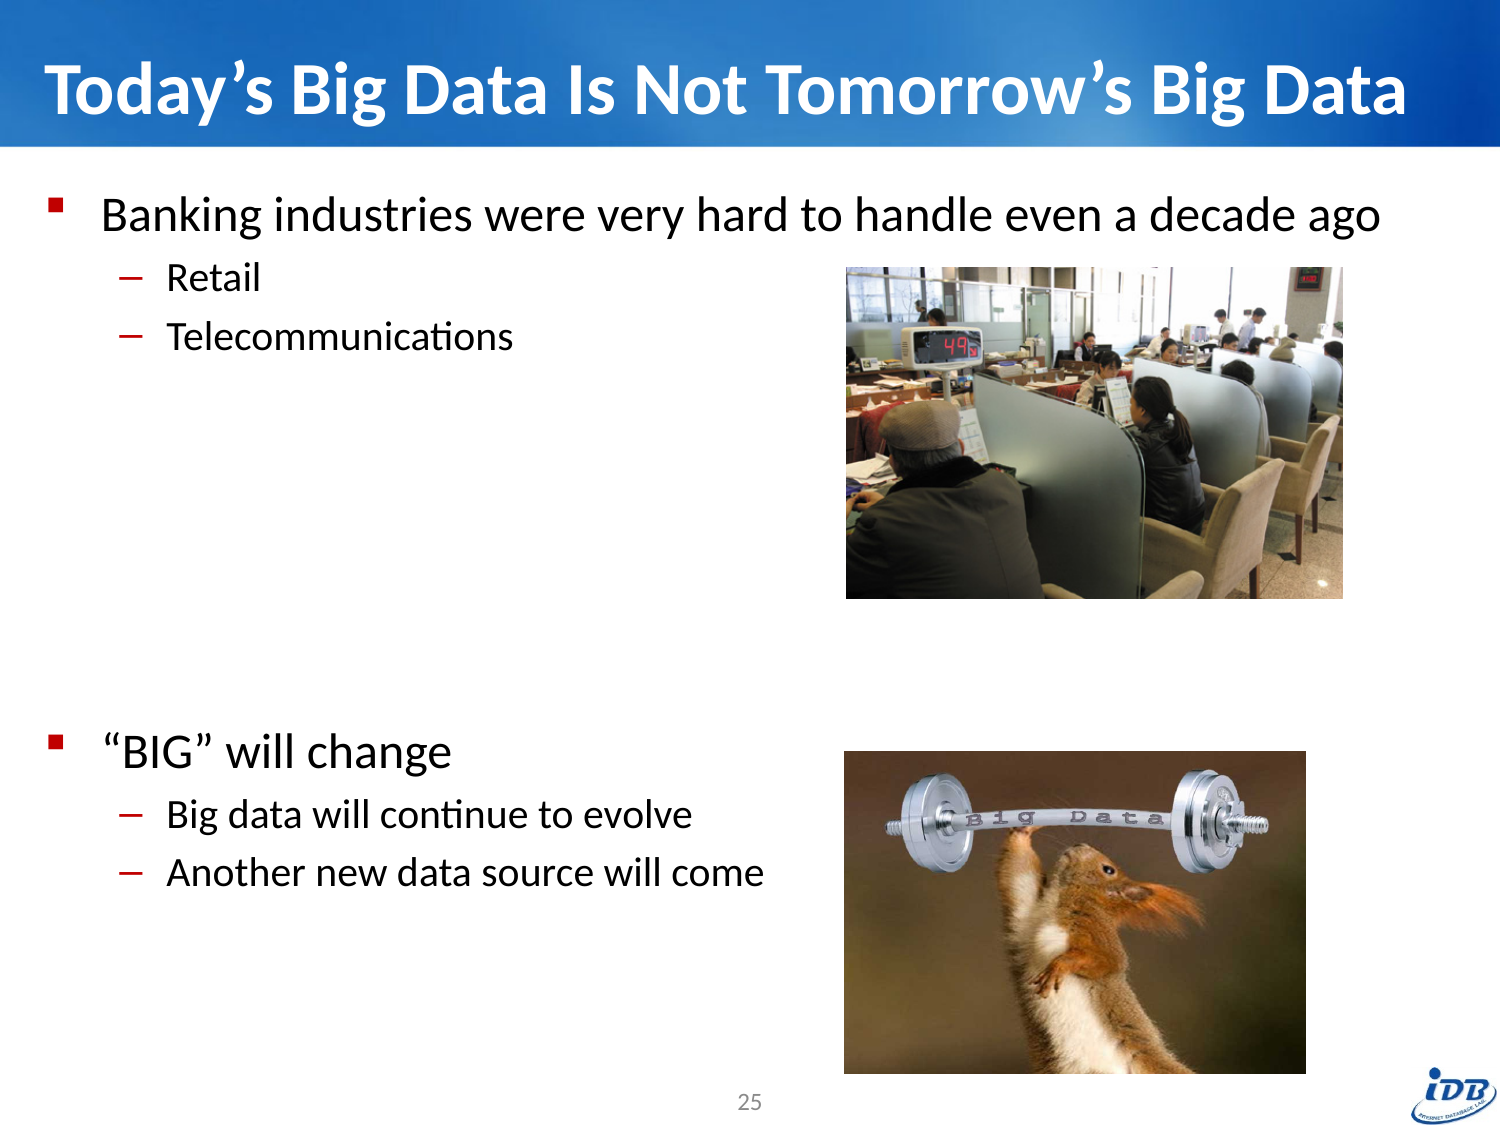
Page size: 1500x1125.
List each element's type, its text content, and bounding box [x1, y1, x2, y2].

title Today’s Big Data Is Not Tomorrow’s Big Data [29, 19, 1471, 149]
list Banking industries were very hard to handle even a decade ago Retail Telecommunications “BIG” will change Big data will continue to evolve Another new data source will come [29, 174, 1471, 1071]
slide_number 25 [684, 1082, 816, 1118]
picture [0, 0, 1500, 1125]
